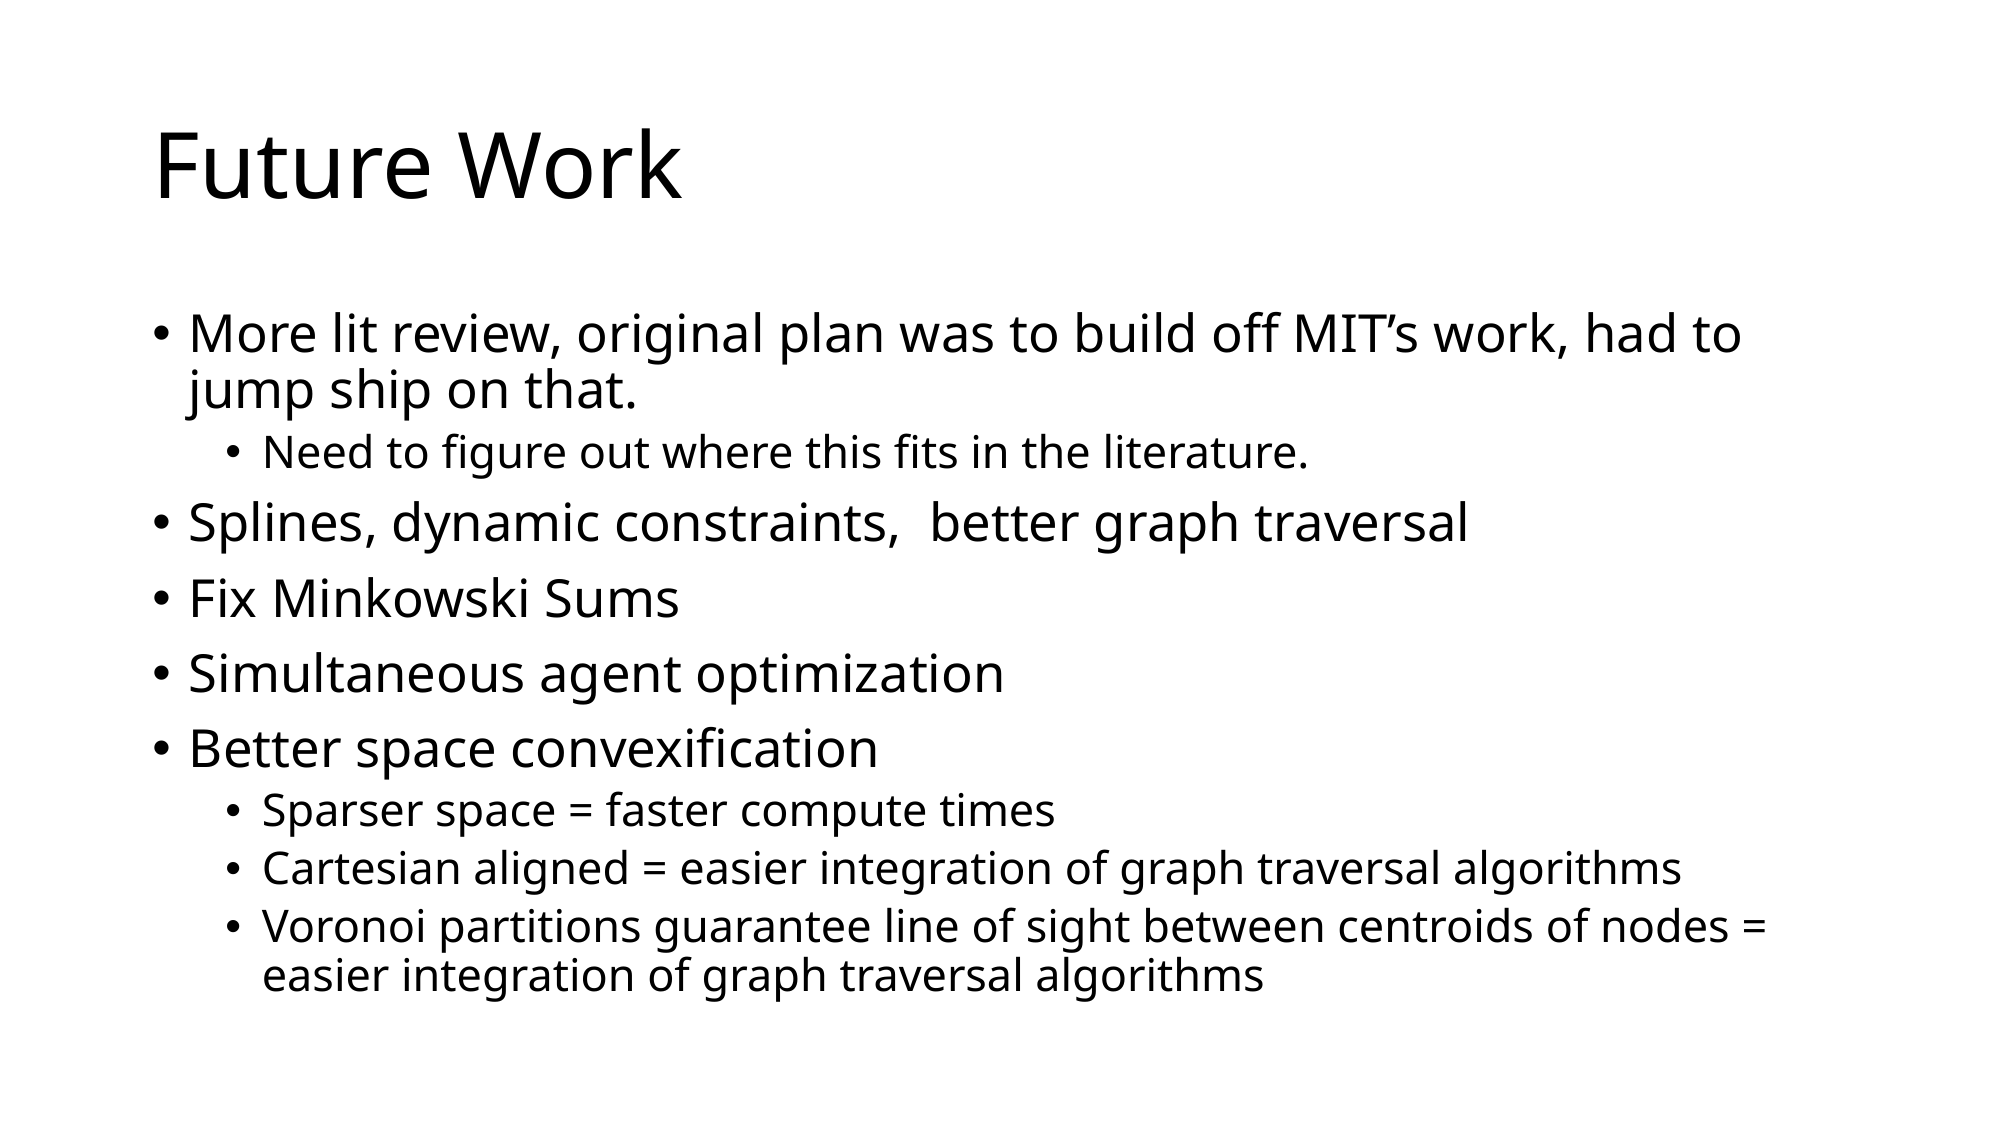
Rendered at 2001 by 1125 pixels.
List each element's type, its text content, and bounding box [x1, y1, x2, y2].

title Future Work [137, 59, 1863, 278]
list More lit review, original plan was to build off MIT’s work, had to jump ship on that. Need to figure out where this fits in the literature. Splines, dynamic constraints, better graph traversal Fix Minkowski Sums Simultaneous agent optimization Better space convexification Sparser space = faster compute times Cartesian aligned = easier integration of graph traversal algorithms Voronoi partitions guarantee line of sight between centroids of nodes = easier integration of graph traversal algorithms [137, 299, 1863, 1014]
